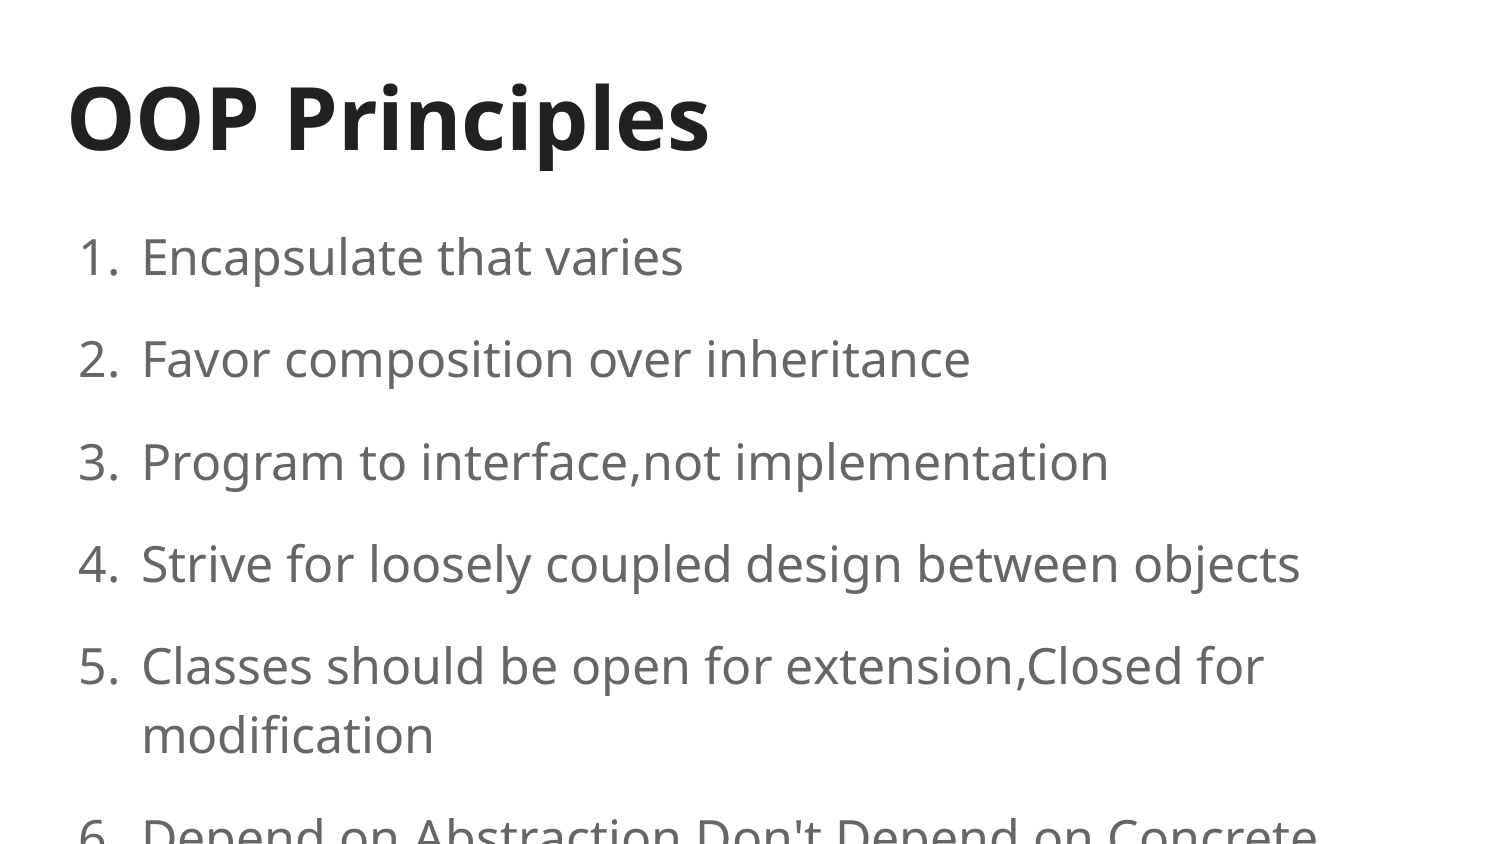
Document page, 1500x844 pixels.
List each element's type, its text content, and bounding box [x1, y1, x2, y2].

list Encapsulate that varies Favor composition over inheritance Program to interface,not implementation Strive for loosely coupled design between objects Classes should be open for extension,Closed for modification Depend on Abstraction,Don't Depend on Concrete class maximize cohesion and minimize coupling [51, 201, 1449, 750]
title OOP Principles [51, 48, 1449, 180]
